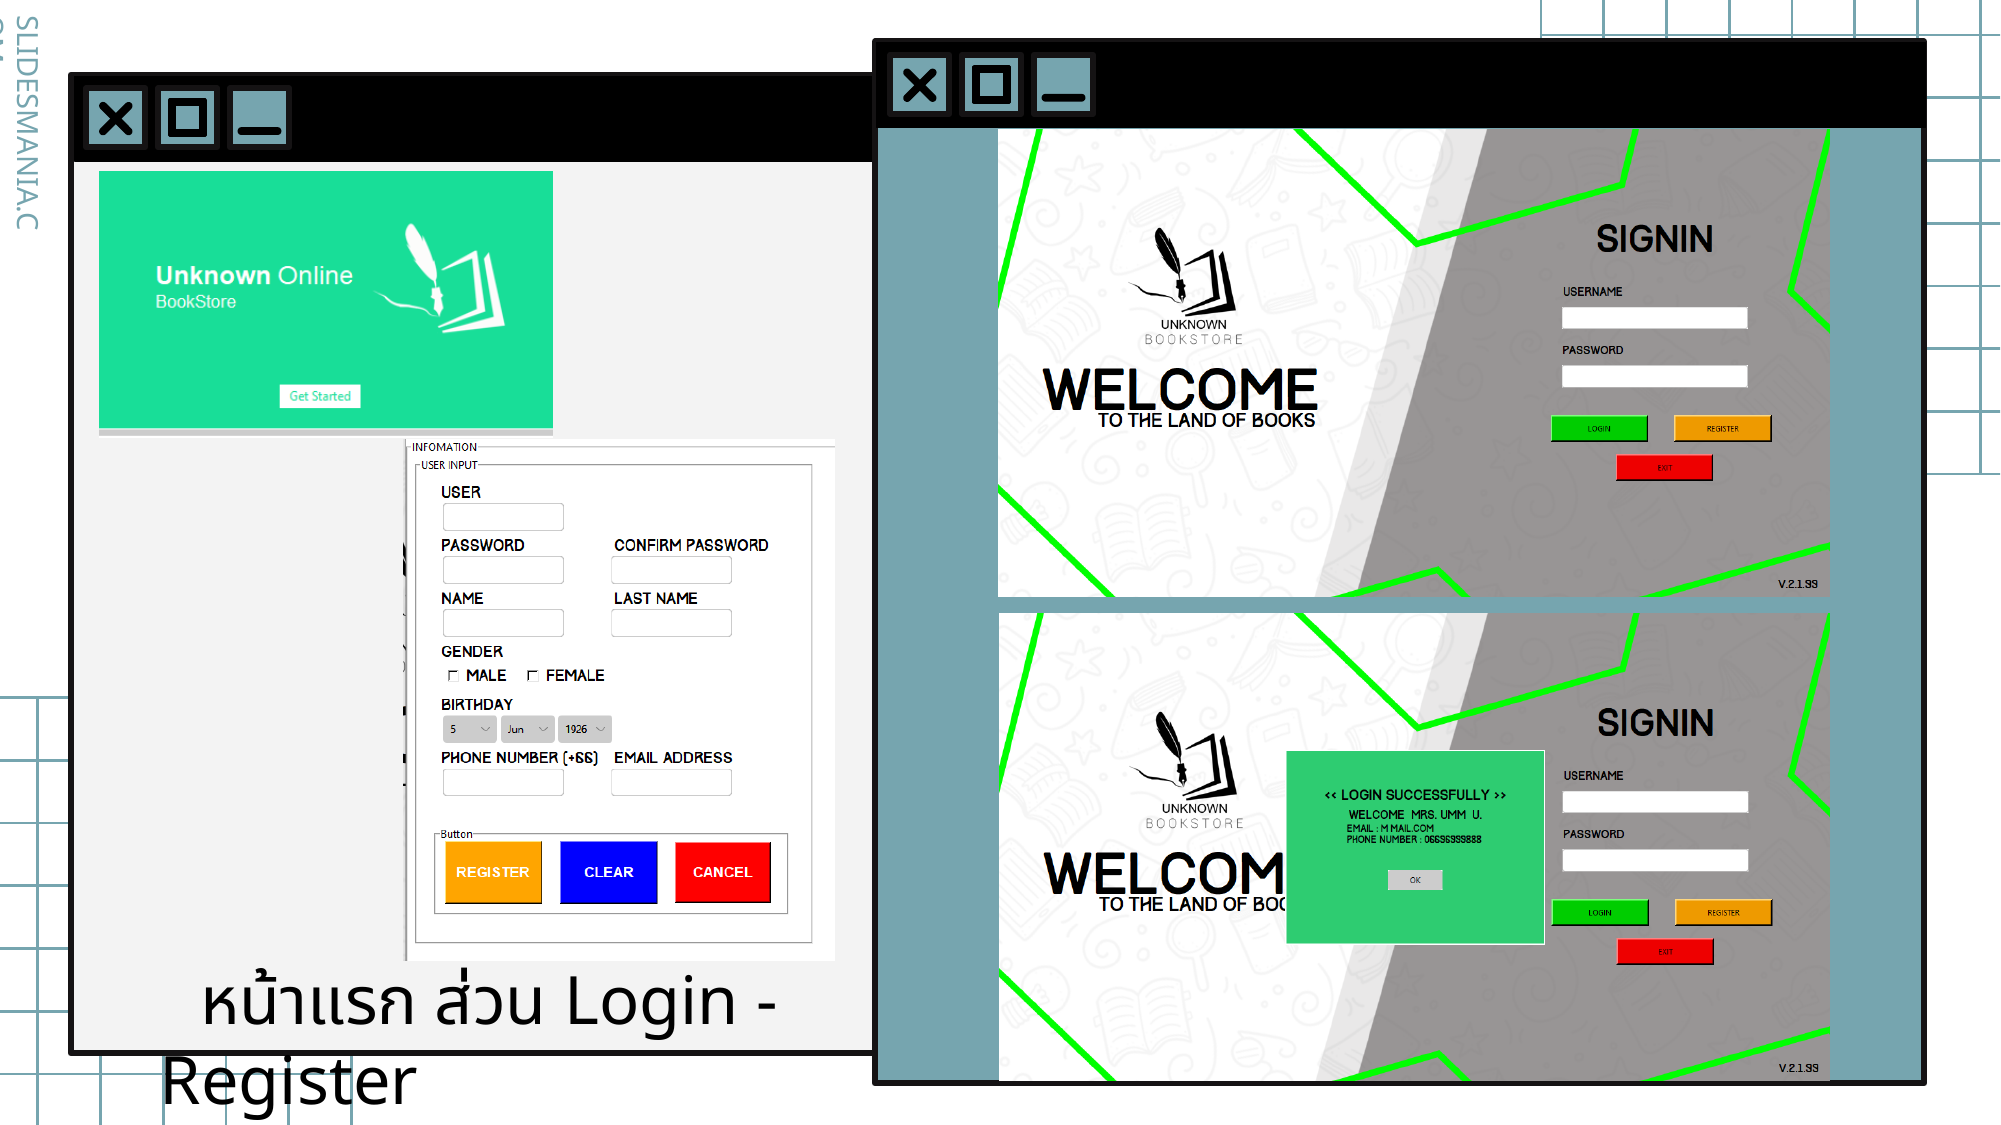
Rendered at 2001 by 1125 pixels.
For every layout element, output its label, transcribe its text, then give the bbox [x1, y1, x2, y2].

picture [998, 129, 1830, 597]
picture [999, 613, 1830, 1082]
subtitle หน้าแรก ส่วน Login - Register [64, 937, 895, 1044]
picture [99, 171, 836, 961]
